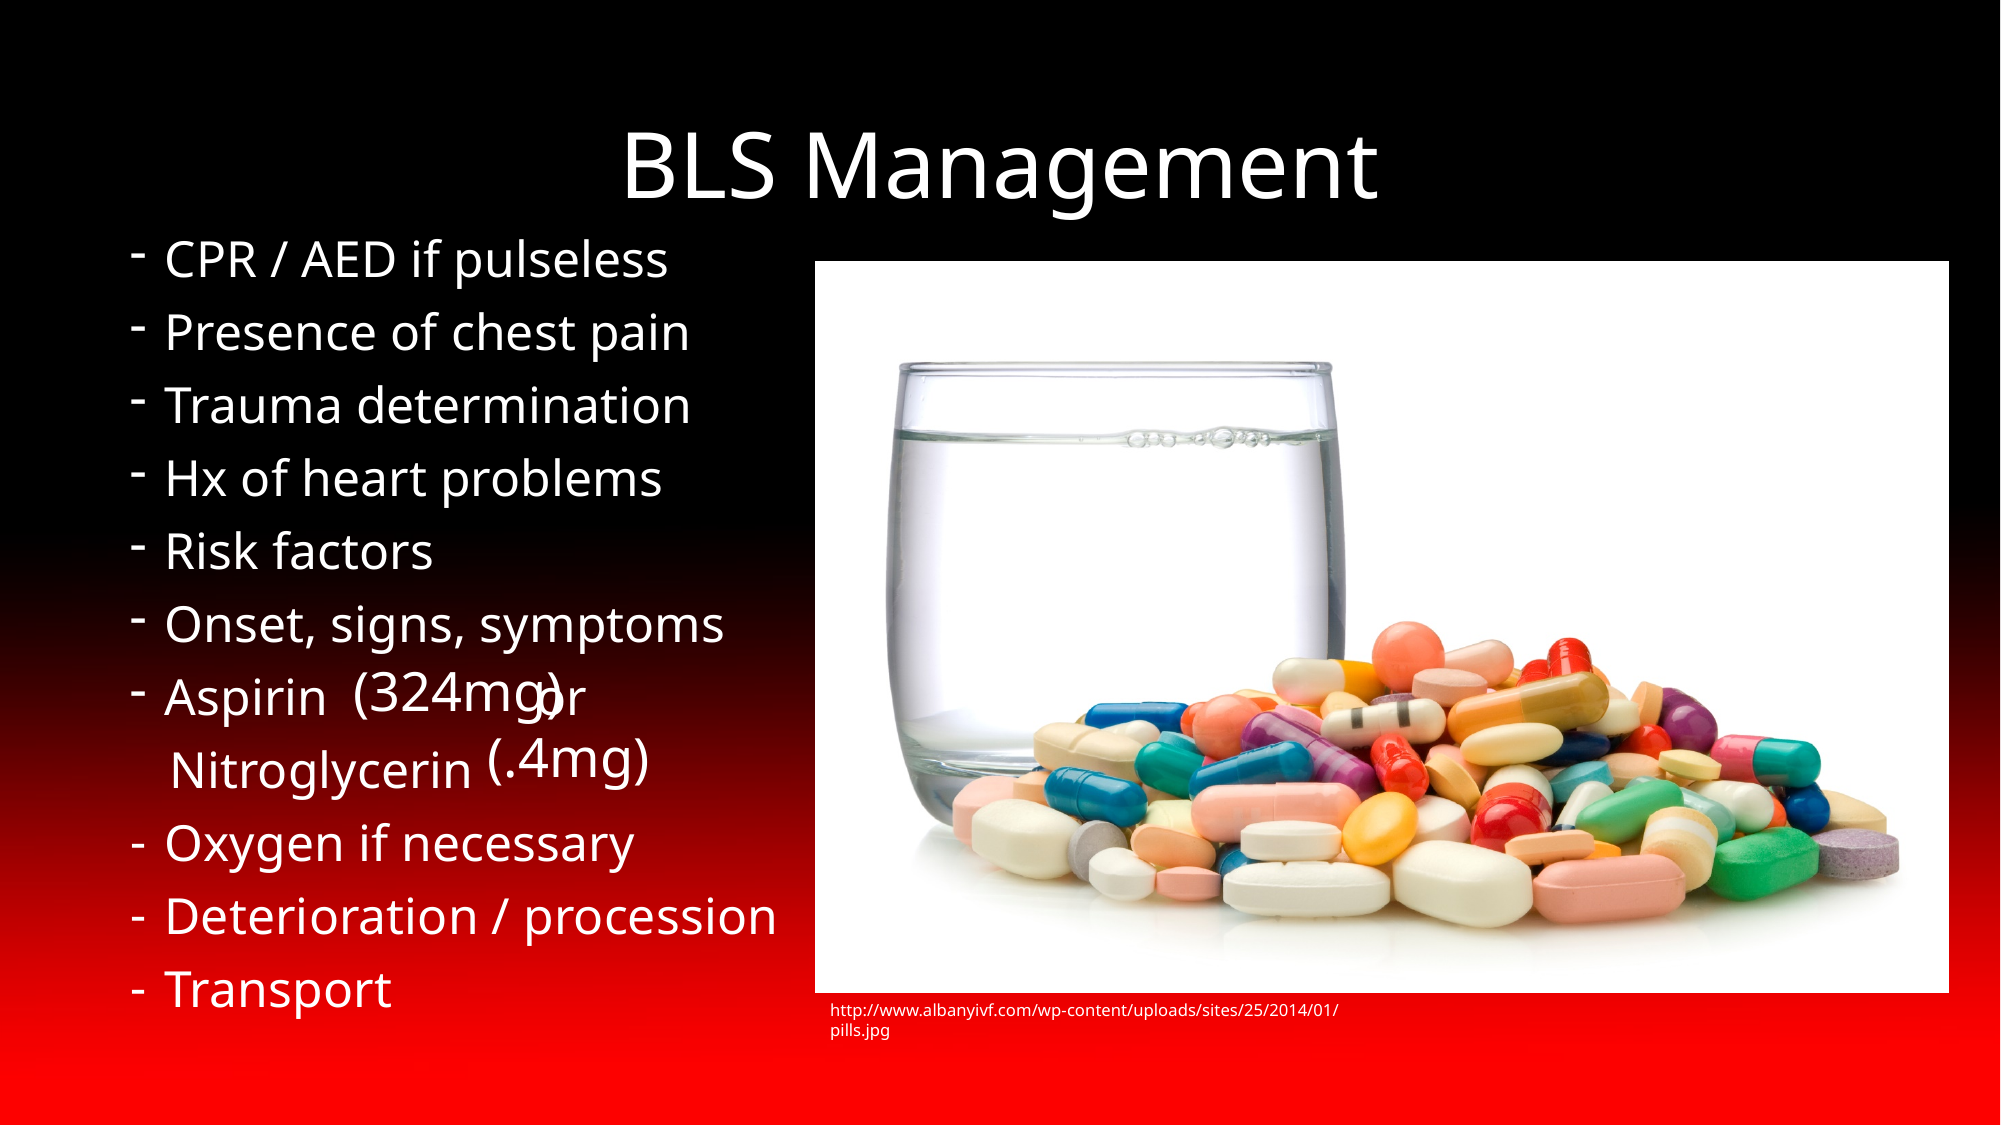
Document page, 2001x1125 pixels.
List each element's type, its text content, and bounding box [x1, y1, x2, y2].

text_box (324mg) [338, 650, 608, 731]
list CPR / AED if pulseless Presence of chest pain Trauma determination Hx of heart problems Risk factors Onset, signs, symptoms Aspirin or Nitroglycerin Oxygen if necessary Deterioration / procession Transport [115, 227, 1124, 1028]
text_box (.4mg) [472, 715, 665, 796]
title BLS Management [137, 59, 1863, 261]
picture [0, 0, 2001, 1125]
text_box http://www.albanyivf.com/wp-content/uploads/sites/25/2014/01/pills.jpg [815, 993, 1408, 1047]
